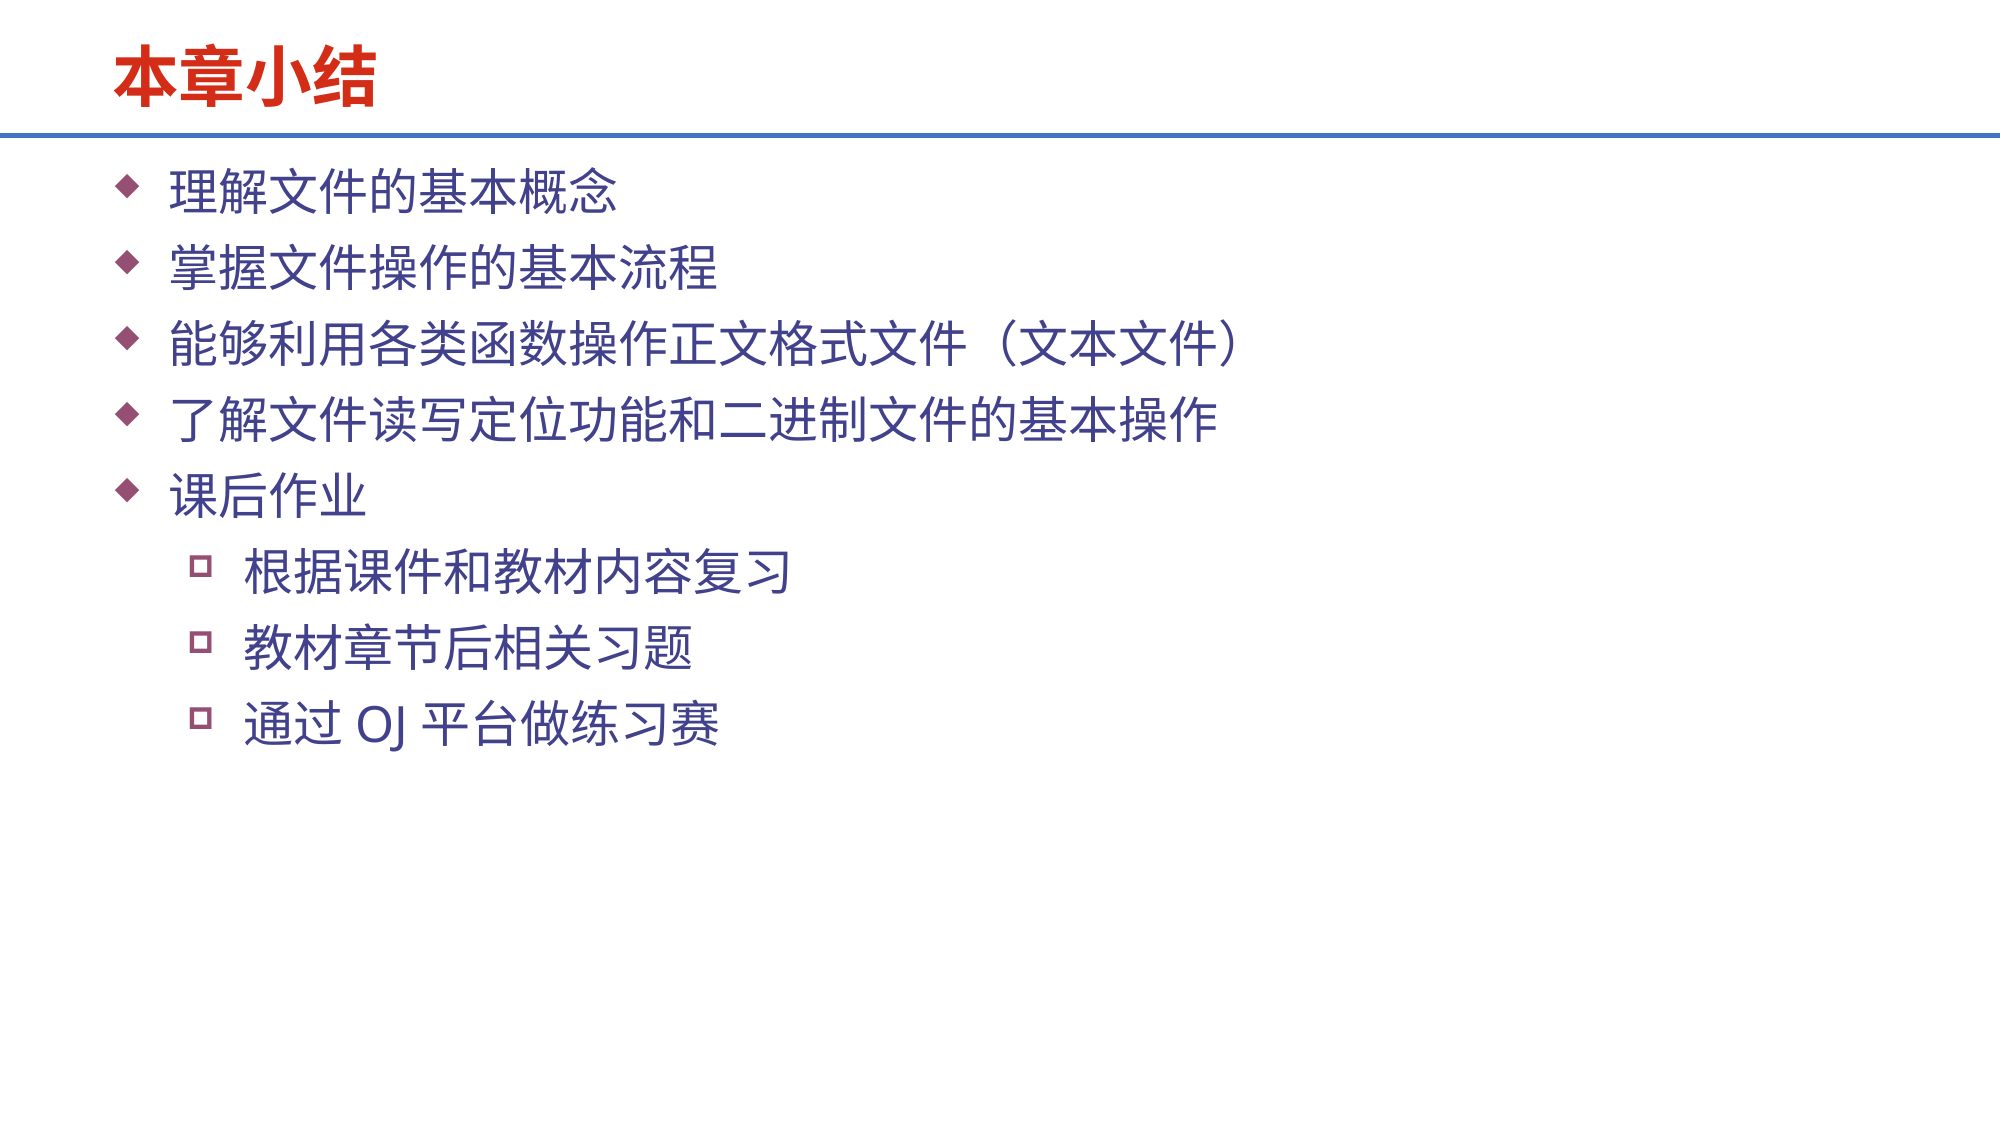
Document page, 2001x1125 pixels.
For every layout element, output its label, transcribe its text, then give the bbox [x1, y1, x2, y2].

text_box 本章小结 [97, 27, 1686, 123]
text_box 理解文件的基本概念 掌握文件操作的基本流程 能够利用各类函数操作正文格式文件（文本文件） 了解文件读写定位功能和二进制文件的基本操作 课后作业 根据课件和教材内容复习 教材章节后相关习题 通过OJ平台做练习赛 [97, 147, 1647, 978]
